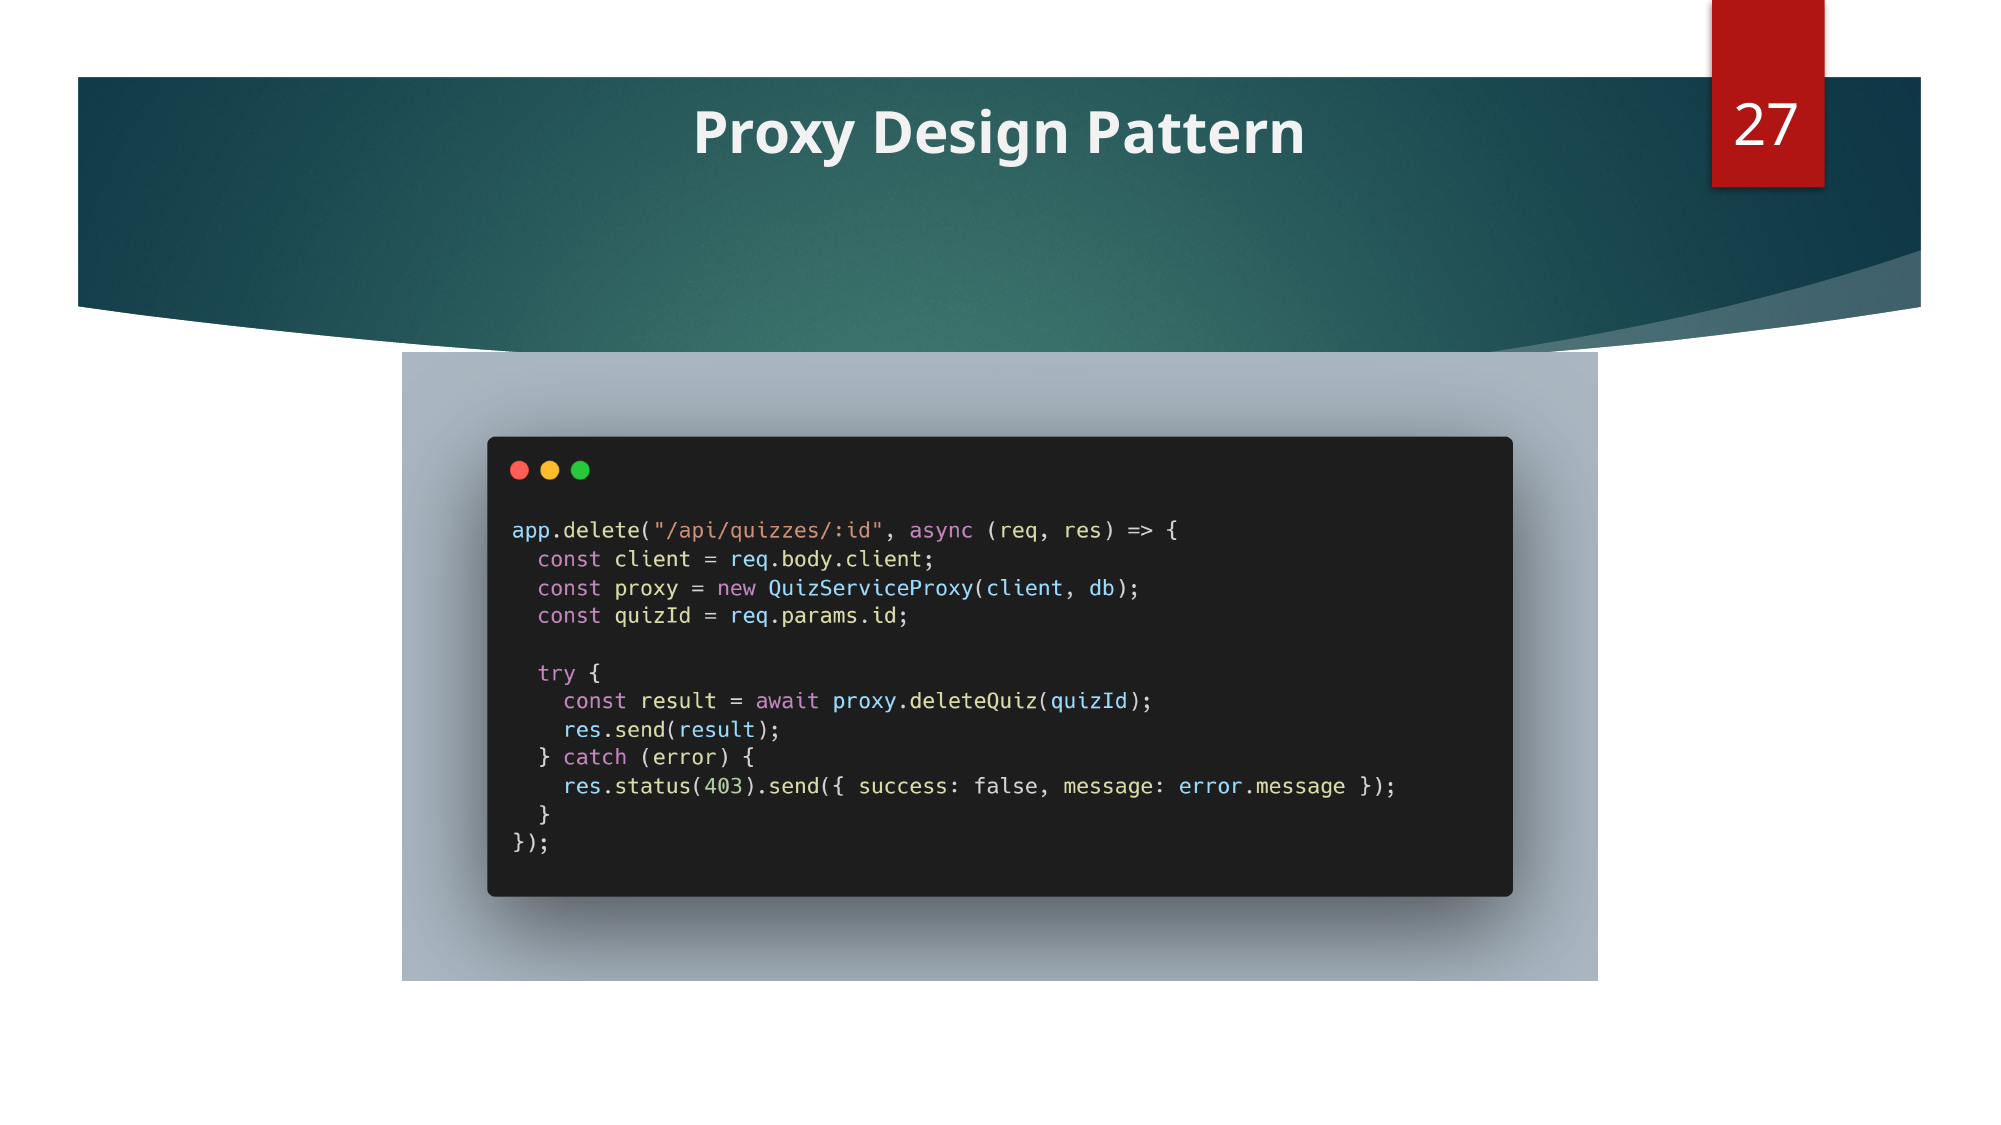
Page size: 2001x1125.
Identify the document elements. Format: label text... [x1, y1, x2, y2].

picture [402, 352, 1598, 981]
slide_number 27 [1698, 48, 1836, 175]
text_box Proxy Design Pattern [677, 88, 1323, 173]
